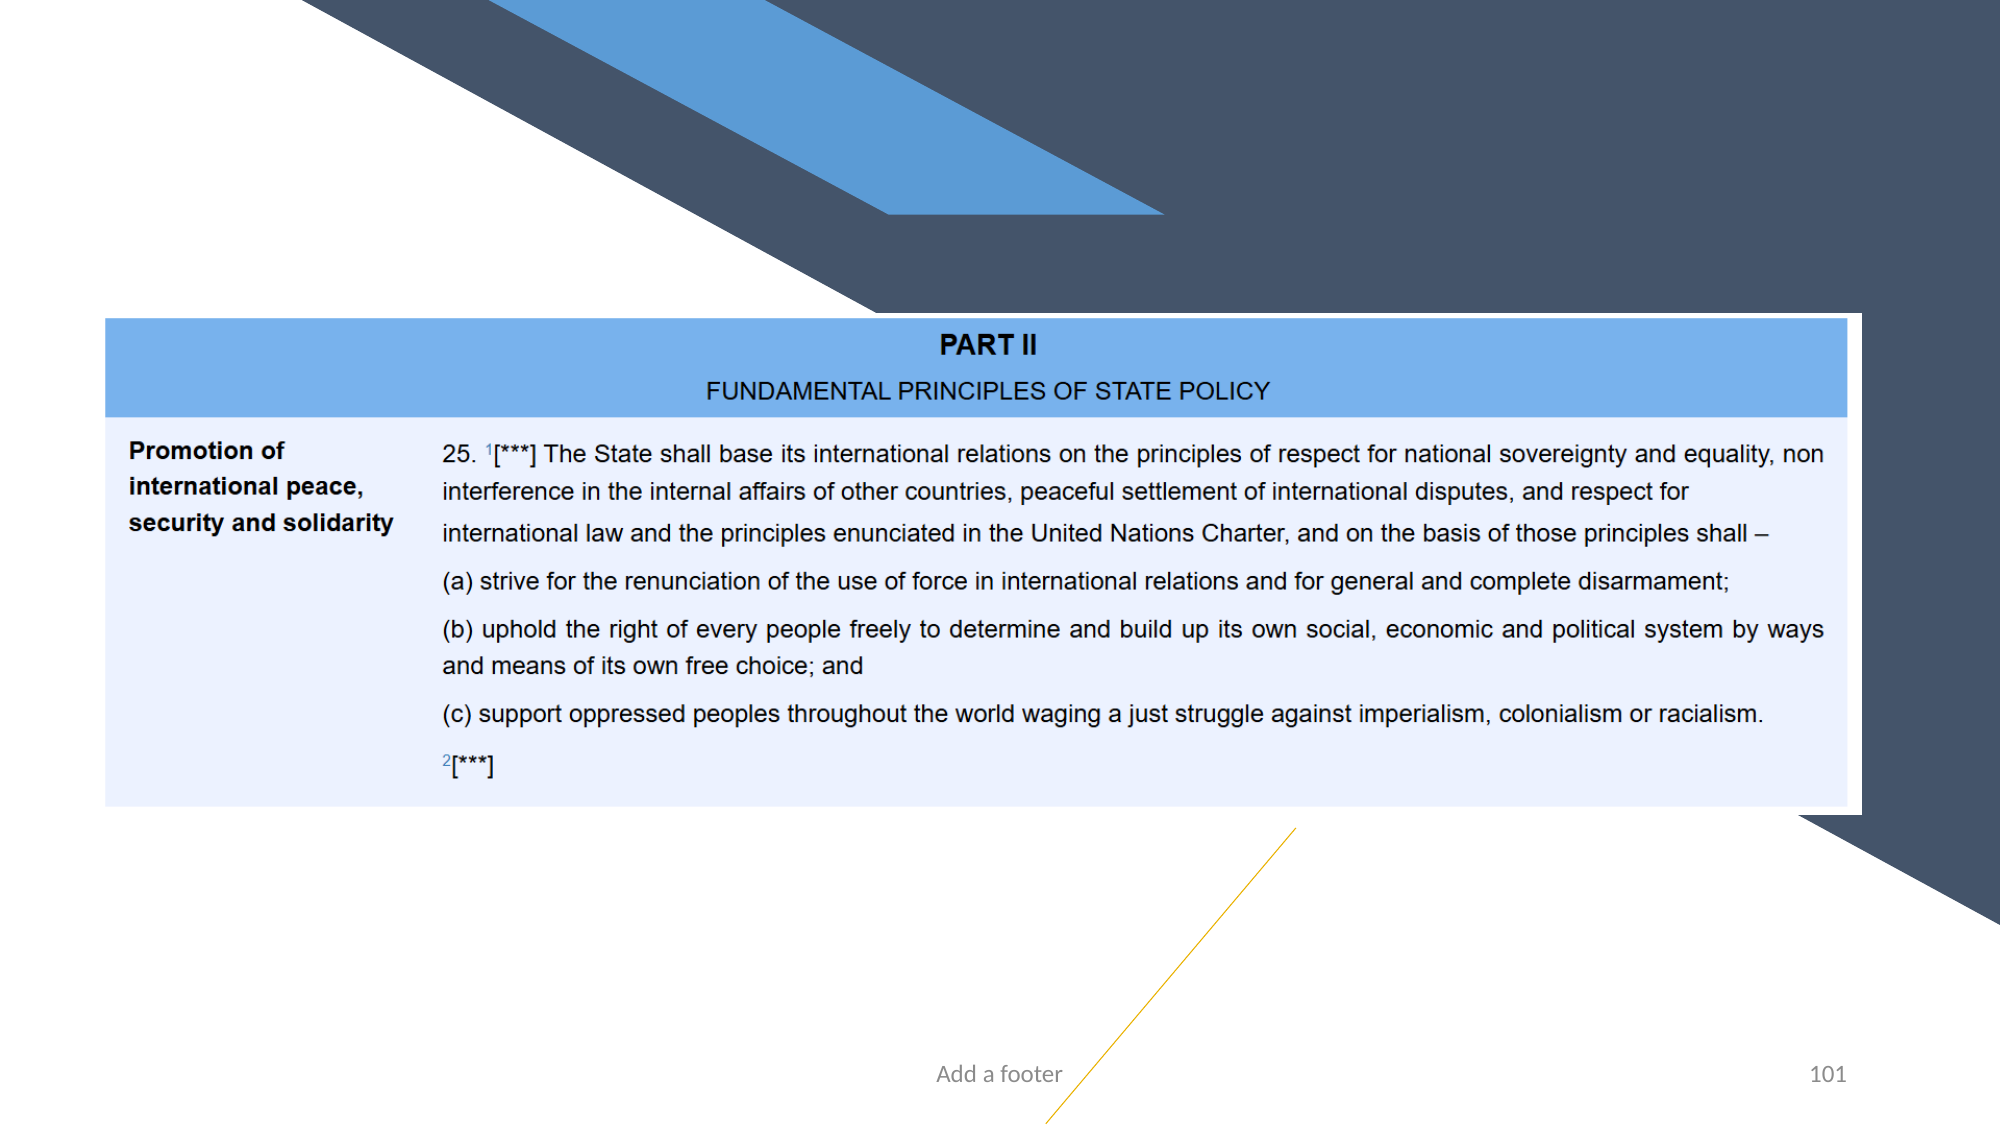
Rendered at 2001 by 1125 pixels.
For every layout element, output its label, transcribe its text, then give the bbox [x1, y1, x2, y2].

slide_number 101 [1412, 1042, 1863, 1103]
footer Add a footer [662, 1042, 1338, 1103]
picture [97, 313, 1862, 815]
